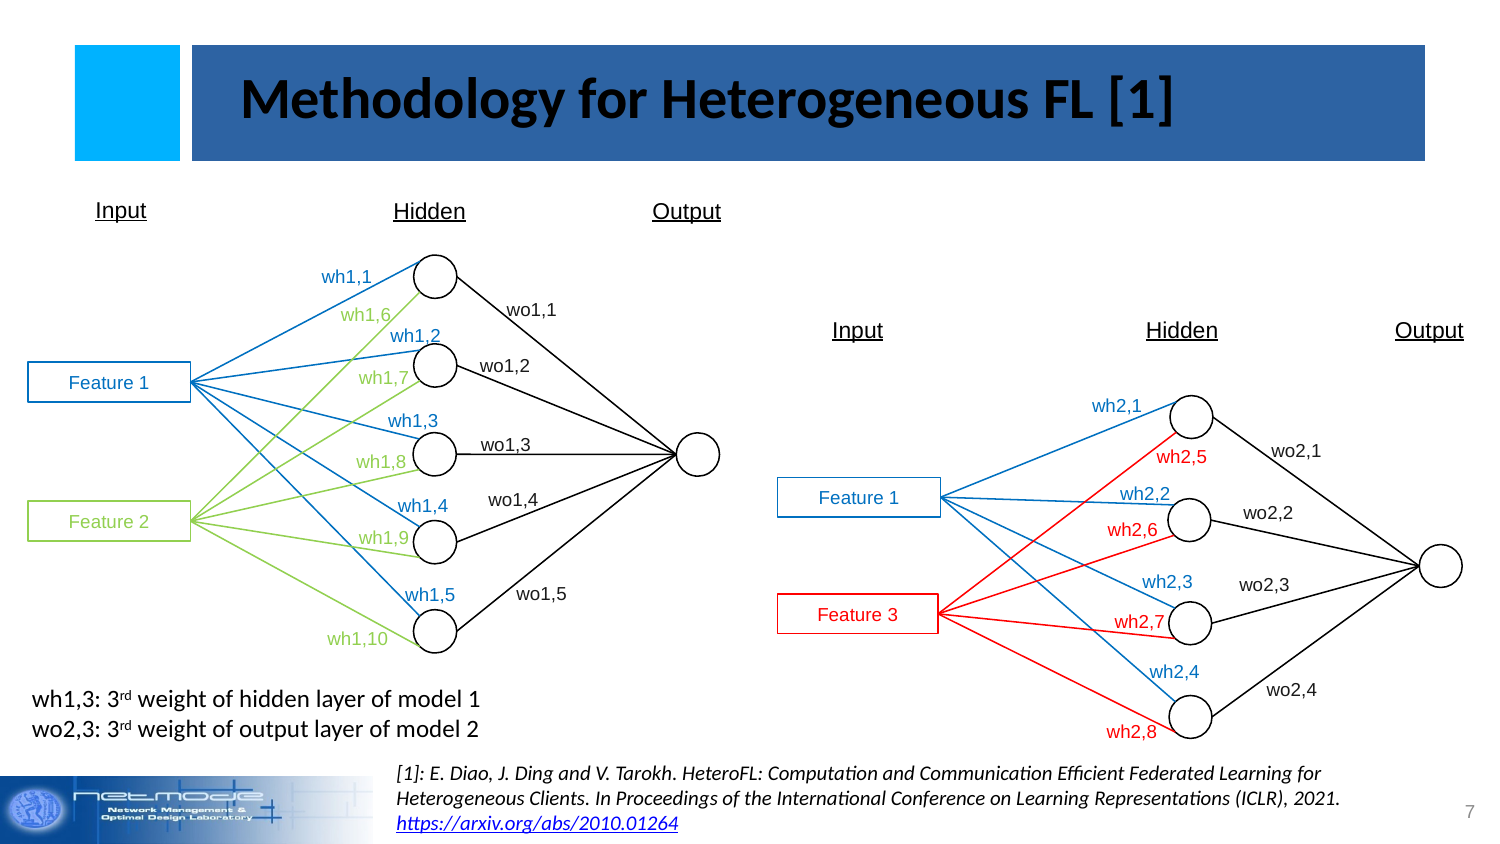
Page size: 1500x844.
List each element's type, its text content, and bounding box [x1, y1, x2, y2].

text_box wh1,10 [312, 619, 455, 657]
text_box Output [637, 188, 749, 232]
text_box [1425, 542, 1465, 590]
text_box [1210, 519, 1420, 564]
text_box wh2,1 [1077, 386, 1205, 424]
slide_number 7 [1400, 779, 1491, 844]
text_box wh1,5 [426, 575, 451, 613]
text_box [1211, 565, 1420, 718]
text_box [427, 354, 451, 358]
text_box [1181, 600, 1206, 647]
text_box wh1,2 [426, 316, 451, 354]
text_box Feature 3 [775, 592, 931, 636]
text_box wh1,7 [427, 358, 451, 396]
text_box wh2,4 [1181, 652, 1206, 690]
text_box Feature 1 [26, 360, 184, 404]
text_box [940, 401, 1177, 431]
text_box wh1,1 [306, 257, 434, 295]
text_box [456, 365, 677, 451]
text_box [1212, 416, 1420, 519]
text_box wh1,3 [427, 401, 450, 439]
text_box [190, 380, 421, 469]
text_box [1]: E. Diao, J. Ding and V. Tarokh. HeteroFL: Computation and Communication Efficient Federated Learning for Heterogeneous Clients. In Proceedings of the International Conference on Learning Representations (ICLR), 2021. https://arxiv.org/abs/2010.01264 [357, 752, 1357, 843]
text_box Input [817, 307, 901, 350]
text_box [426, 613, 451, 619]
text_box Feature 1 [775, 475, 932, 519]
text_box [684, 430, 722, 479]
text_box wh2,7 [1181, 602, 1190, 640]
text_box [456, 454, 677, 632]
text_box [422, 252, 459, 301]
text_box Methodology for Heterogeneous FL [1] [74, 45, 1425, 161]
picture [0, 776, 373, 844]
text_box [190, 291, 421, 380]
text_box Hidden [1131, 307, 1250, 350]
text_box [937, 534, 1175, 612]
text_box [937, 431, 1177, 535]
text_box [1181, 397, 1215, 437]
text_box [190, 469, 420, 519]
text_box Input [80, 188, 168, 231]
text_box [456, 276, 677, 364]
text_box wh1,4 [427, 486, 450, 518]
text_box wh2,3 [1182, 562, 1205, 600]
text_box wh1,8 [427, 442, 450, 480]
text_box Hidden [378, 188, 491, 232]
text_box Output [1380, 307, 1485, 350]
text_box wh1,3: 3rd weight of hidden layer of model 1 wo2,3: 3rd weight of output layer of model 2 [17, 675, 511, 750]
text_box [190, 261, 421, 291]
text_box wh2,5 [1183, 437, 1207, 475]
text_box wh2,2 [1182, 475, 1207, 510]
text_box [937, 613, 1176, 733]
text_box wh2,6 [1182, 510, 1207, 548]
text_box wh2,8 [1091, 712, 1182, 750]
text_box [1180, 693, 1213, 741]
text_box [426, 556, 451, 566]
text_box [190, 520, 420, 647]
text_box wh1,9 [426, 518, 451, 556]
text_box Feature 2 [26, 499, 184, 543]
